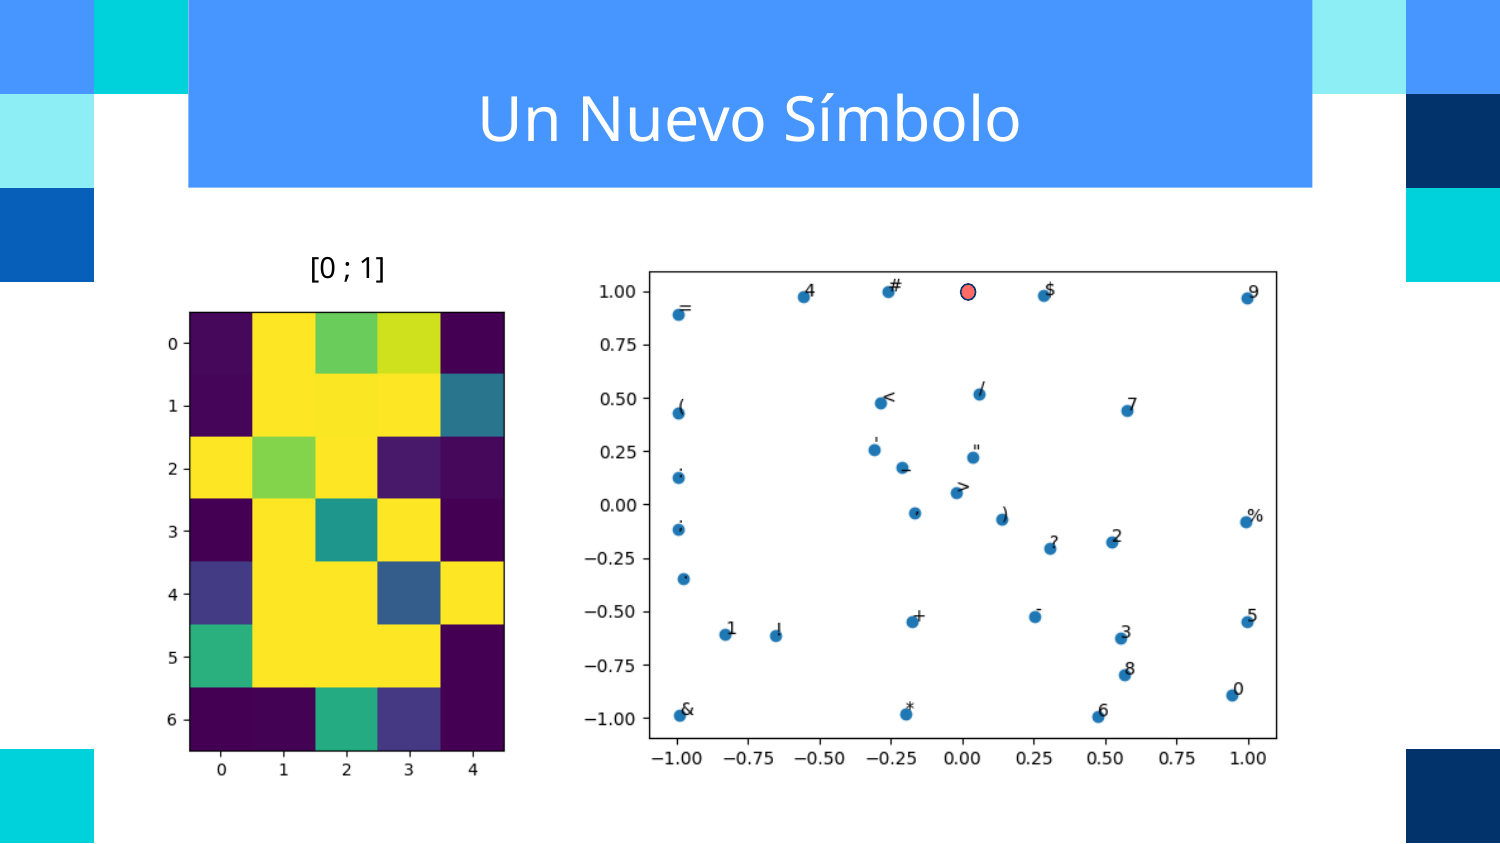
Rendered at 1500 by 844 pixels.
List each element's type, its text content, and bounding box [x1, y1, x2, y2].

title Un Nuevo Símbolo [188, 0, 1313, 188]
text_box [0 ; 1] [295, 234, 417, 298]
picture [144, 299, 518, 791]
picture [548, 234, 1358, 805]
